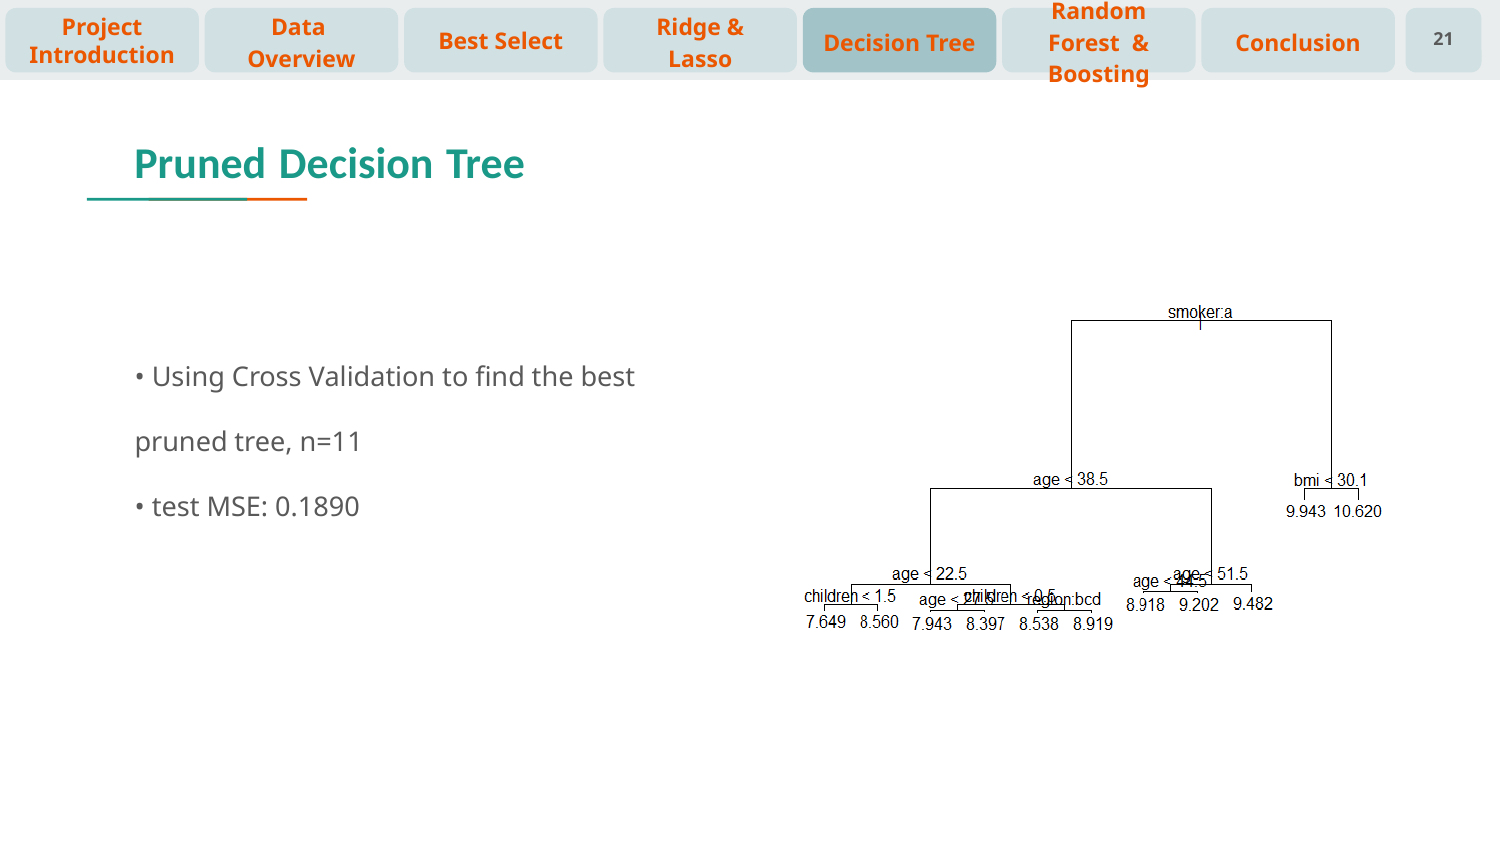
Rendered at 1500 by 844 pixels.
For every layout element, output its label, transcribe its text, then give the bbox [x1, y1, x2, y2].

text_box [1405, 7, 1482, 73]
text_box Random Forest & Boosting [1002, 7, 1196, 73]
list • Using Cross Validation to find the best pruned tree, n=11 • test MSE: 0.1890 [119, 312, 716, 780]
text_box Project Introduction [5, 7, 199, 73]
slide_number ‹#› [1408, 13, 1479, 68]
text_box Ridge & Lasso [603, 7, 797, 73]
text_box Decision Tree [802, 7, 997, 73]
text_box Data Overview [204, 7, 399, 73]
picture [723, 266, 1420, 730]
text_box Conclusion [1201, 7, 1396, 73]
text_box Best Select [404, 7, 598, 73]
title Pruned Decision Tree [119, 115, 1381, 204]
